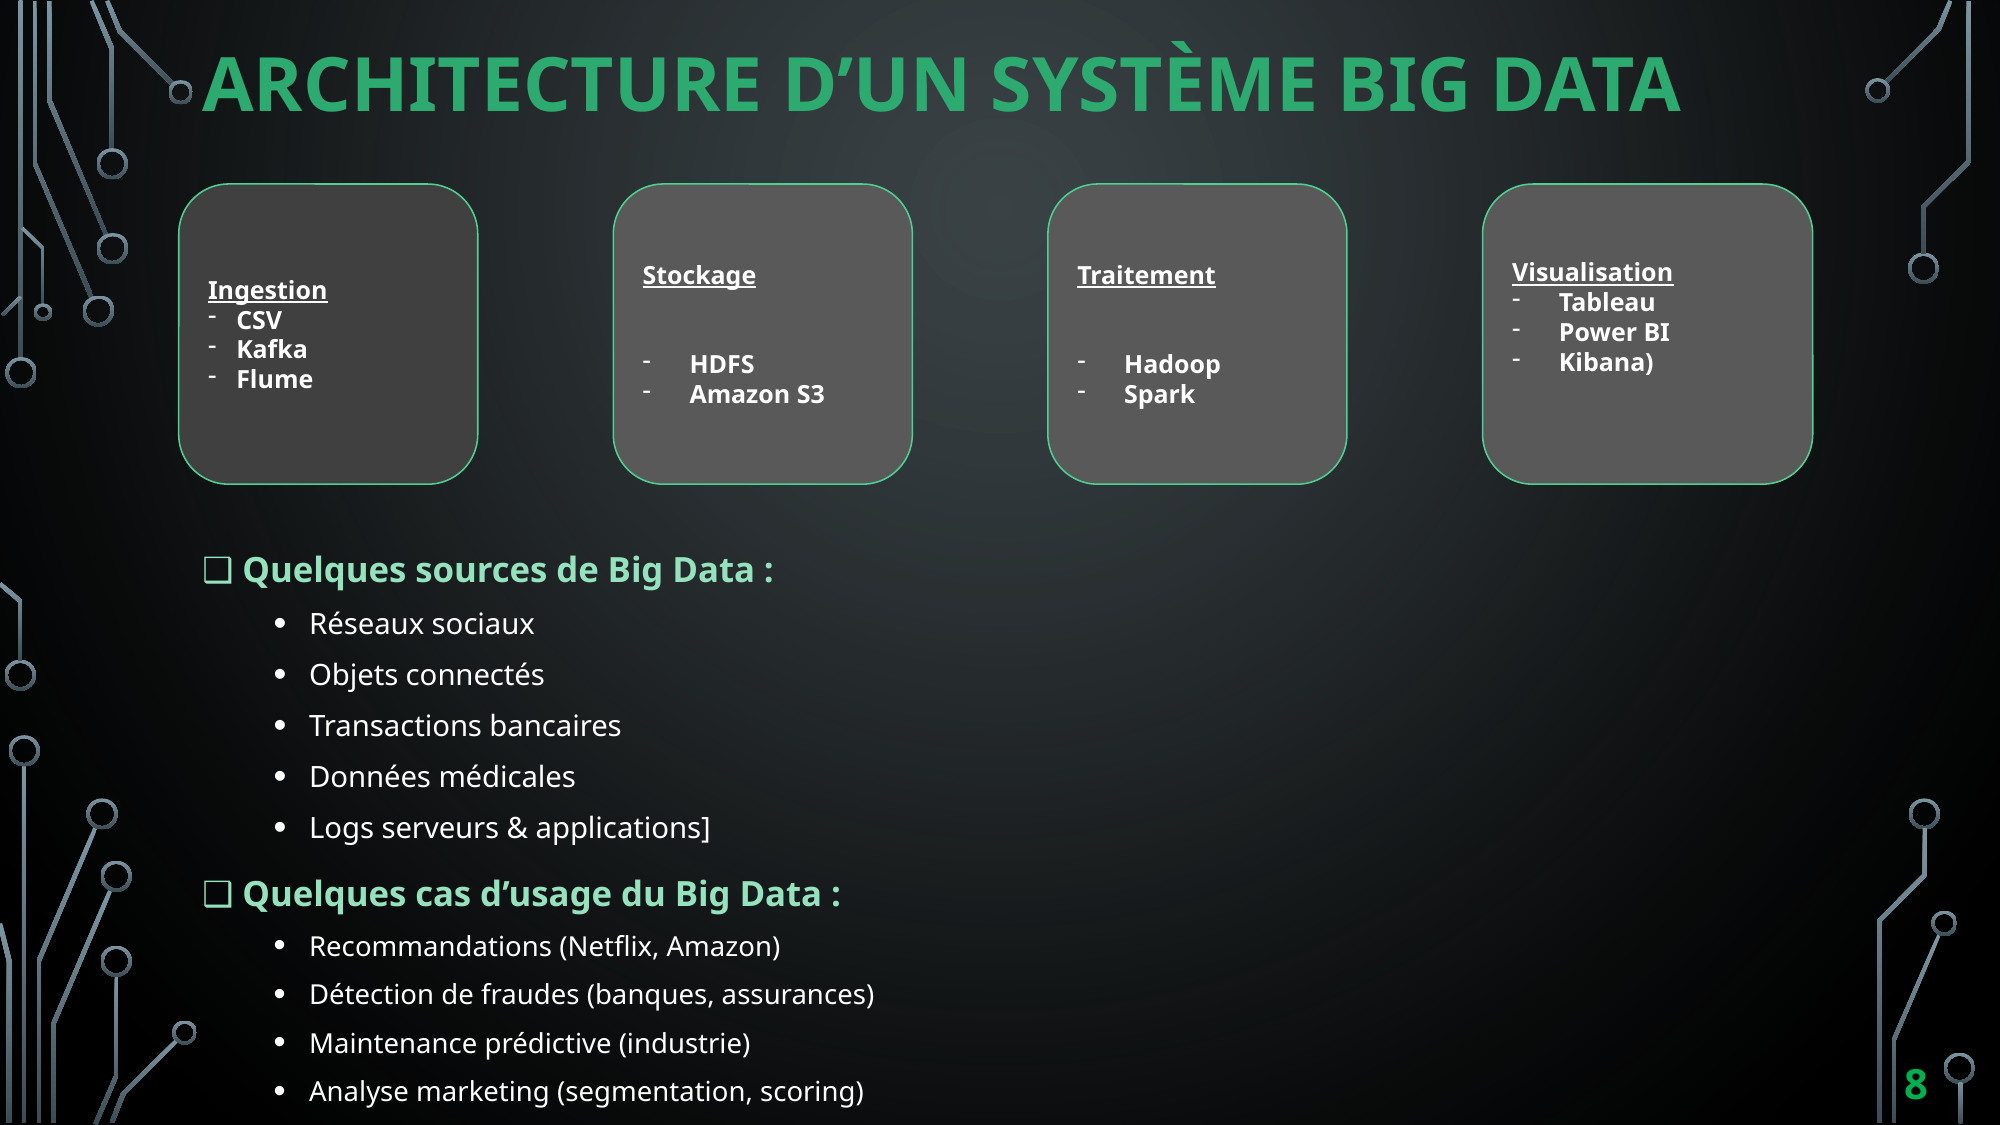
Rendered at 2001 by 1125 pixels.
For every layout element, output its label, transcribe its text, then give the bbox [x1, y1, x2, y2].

text_box Stockage HDFS Amazon S3 [612, 183, 914, 485]
list ❑ Quelques sources de Big Data : Réseaux sociaux Objets connectés Transactions bancaires Données médicales Logs serveurs & applications] ❑ Quelques cas d’usage du Big Data : Recommandations (Netflix, Amazon) Détection de fraudes (banques, assurances) Maintenance prédictive (industrie) Analyse marketing (segmentation, scoring) [187, 133, 1872, 1117]
text_box Traitement Hadoop Spark [1047, 183, 1348, 485]
text_box Ingestion CSV Kafka Flume [177, 183, 479, 485]
text_box Visualisation Tableau Power BI Kibana) [1481, 183, 1814, 485]
title Architecture d’un système Big Data [187, 8, 1859, 133]
slide_number 8 [1816, 1056, 1944, 1117]
